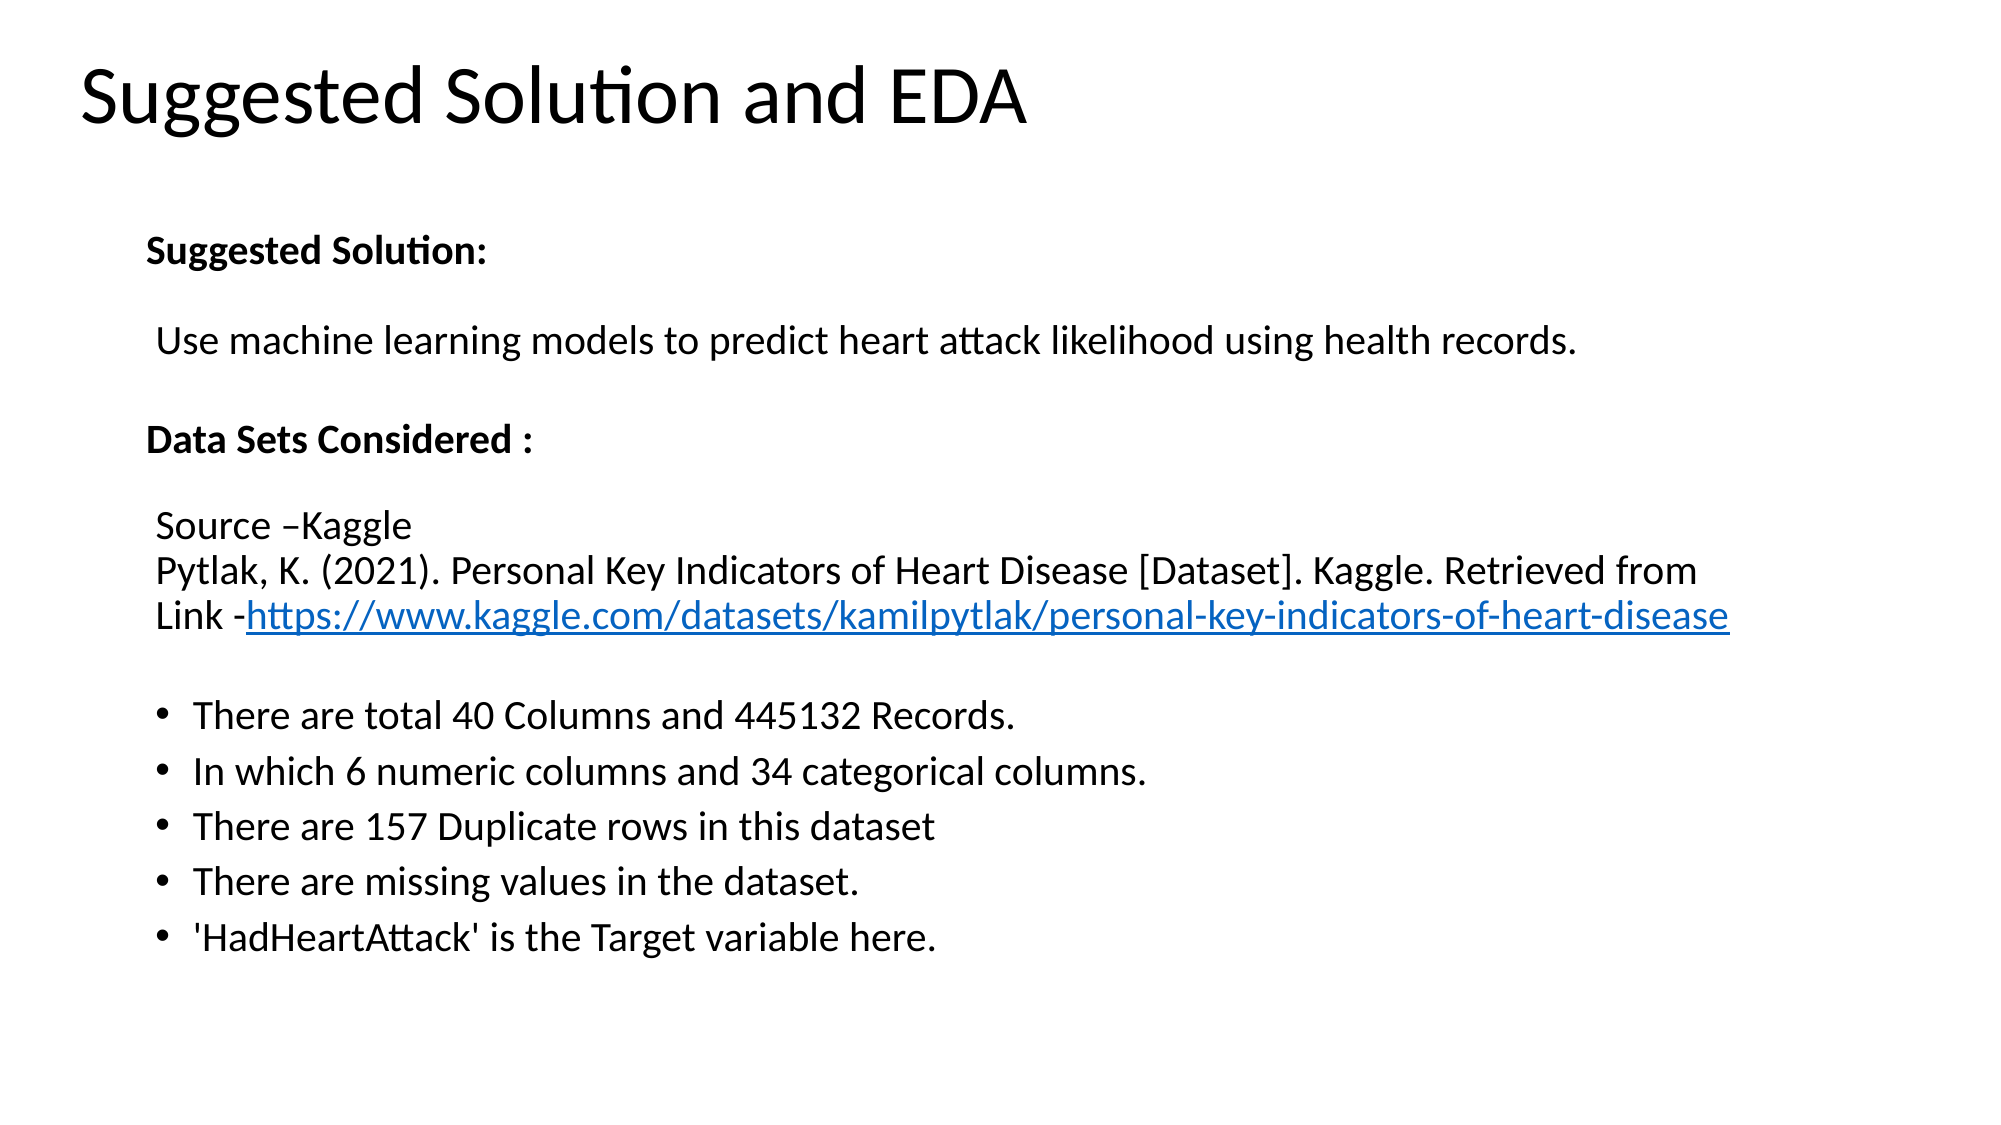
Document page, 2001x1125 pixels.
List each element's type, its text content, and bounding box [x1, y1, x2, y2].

list Suggested Solution: Use machine learning models to predict heart attack likelihood using health records. Data Sets Considered : Source –Kaggle Pytlak, K. (2021). Personal Key Indicators of Heart Disease [Dataset]. Kaggle. Retrieved from Link -https://www.kaggle.com/datasets/kamilpytlak/personal-key-indicators-of-heart-disease There are total 40 Columns and 445132 Records. In which 6 numeric columns and 34 categorical columns. There are 157 Duplicate rows in this dataset There are missing values in the dataset. 'HadHeartAttack' is the Target variable here. [65, 221, 1962, 1024]
text_box Suggested Solution and EDA [65, 33, 1466, 148]
